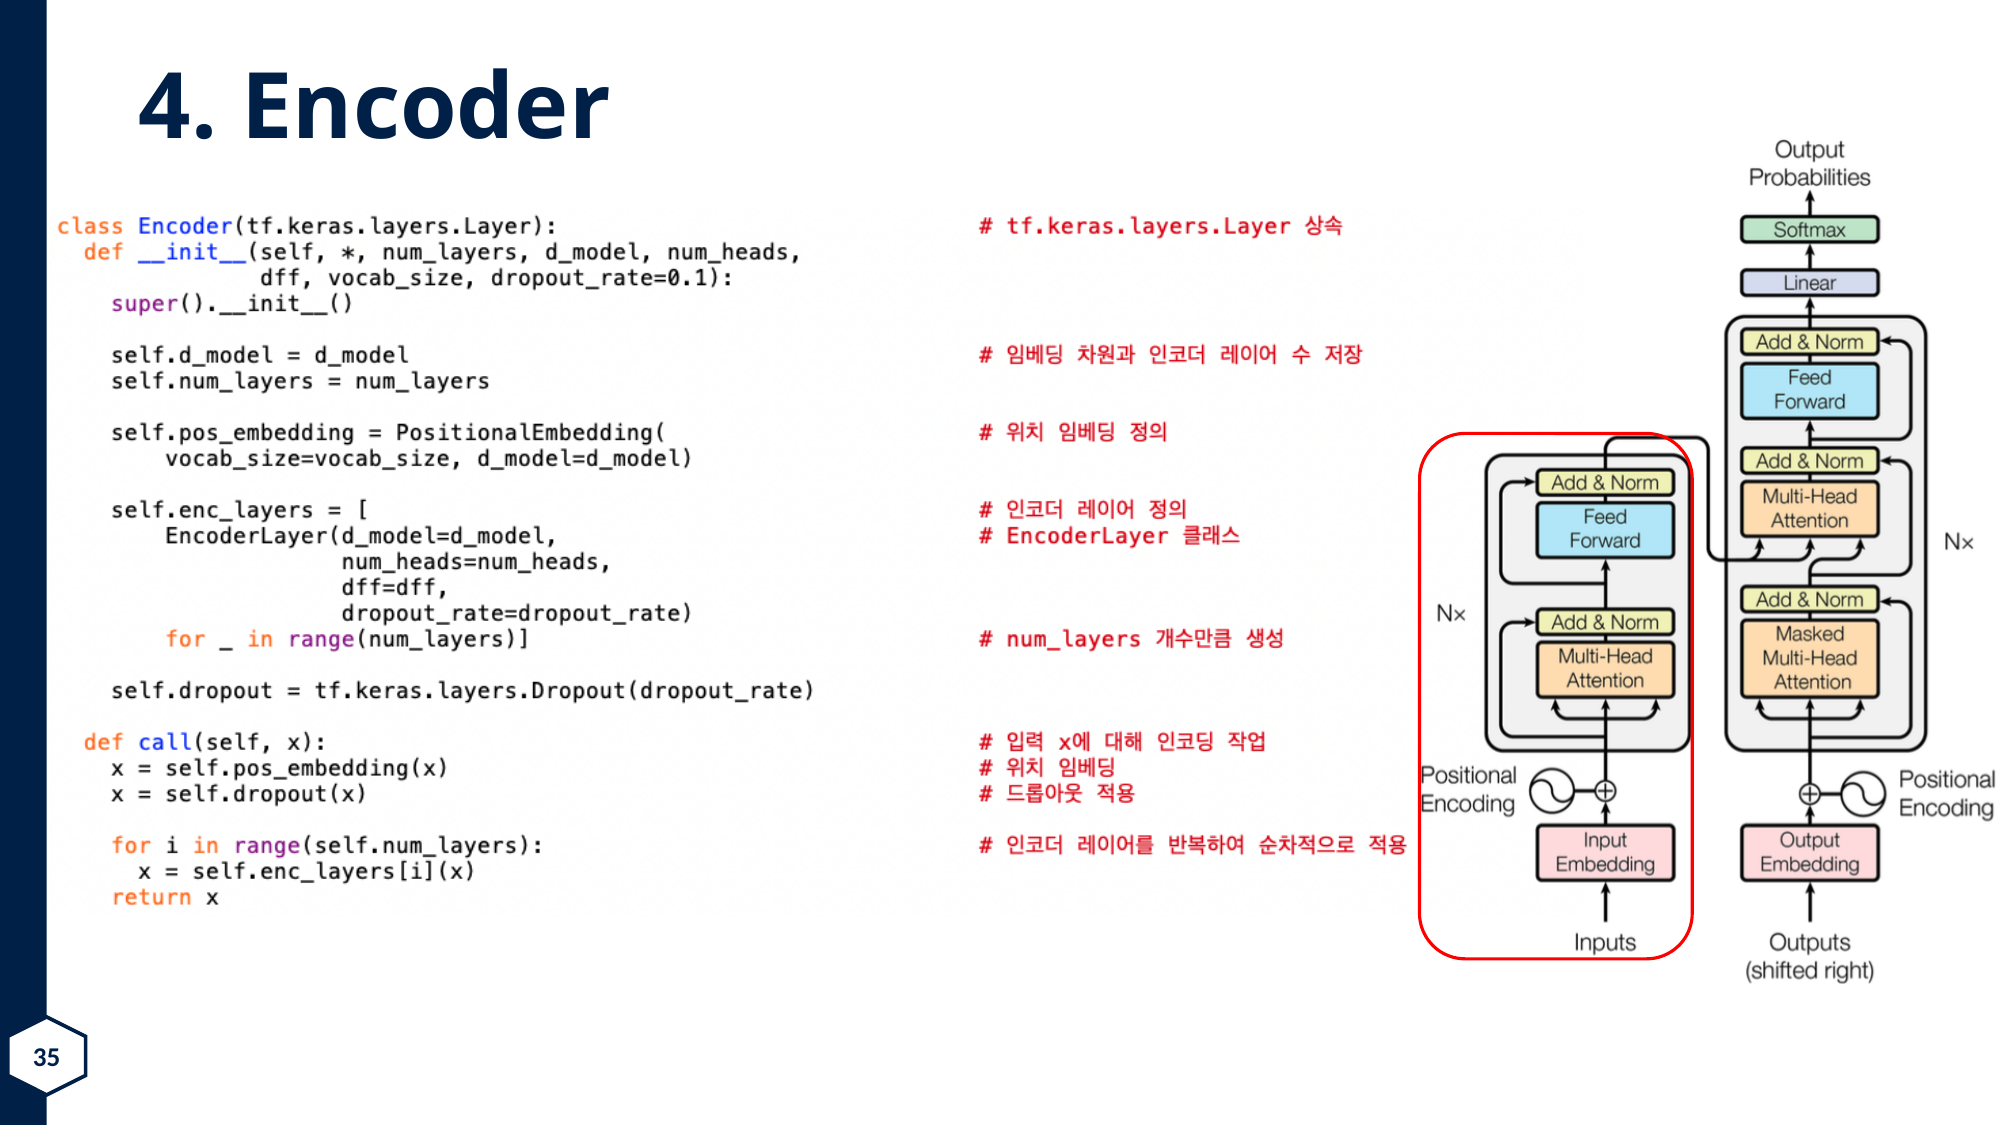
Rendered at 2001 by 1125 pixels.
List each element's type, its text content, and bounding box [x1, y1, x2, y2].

picture [49, 137, 2000, 988]
title 4. Encoder [123, 0, 1849, 208]
